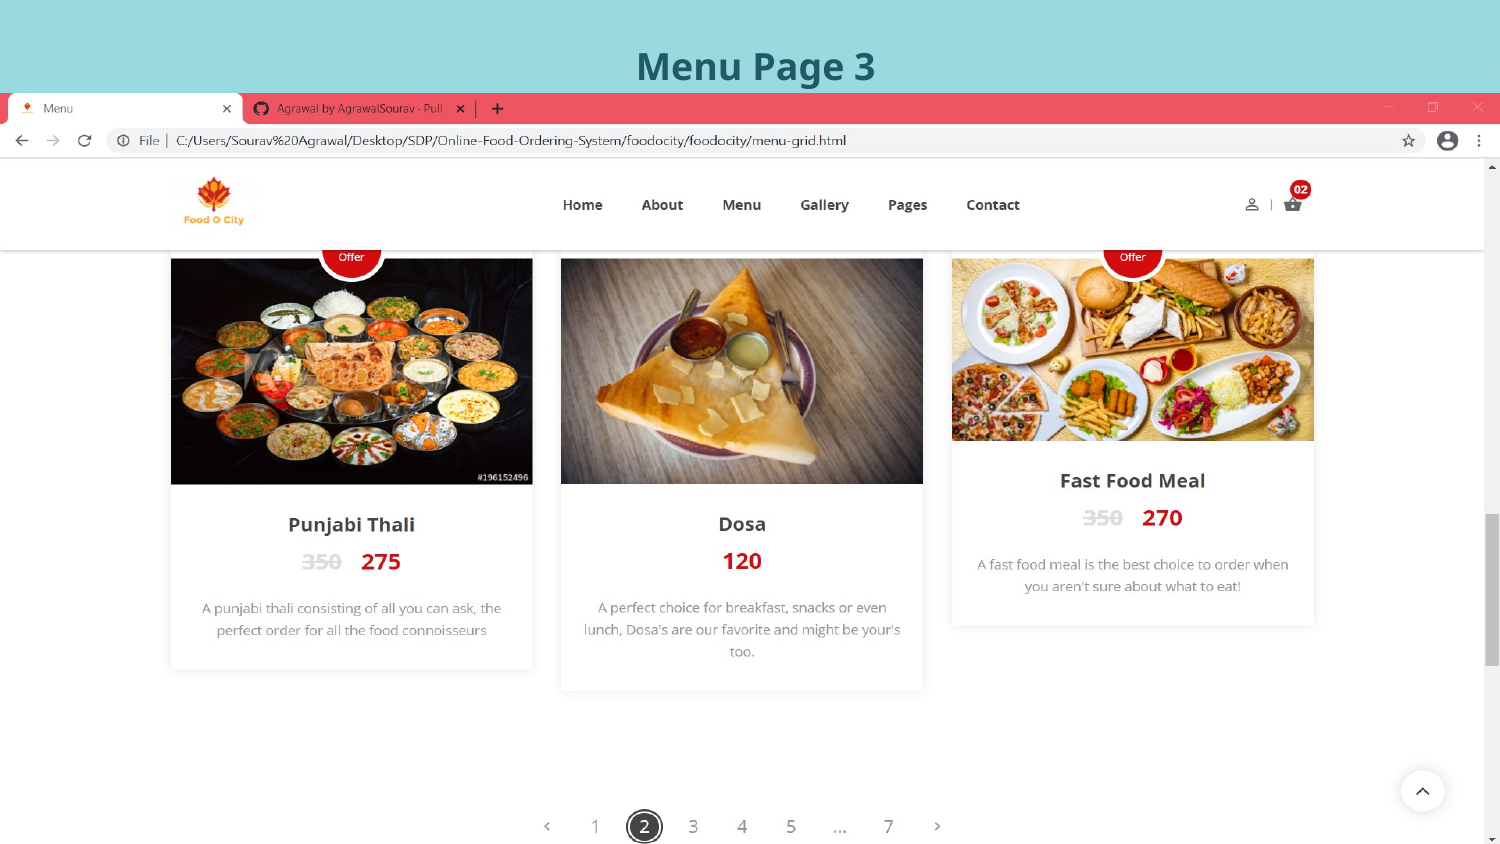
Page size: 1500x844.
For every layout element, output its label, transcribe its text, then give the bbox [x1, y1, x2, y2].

picture [0, 0, 1500, 844]
text_box Menu Page 3 [234, 35, 1278, 92]
